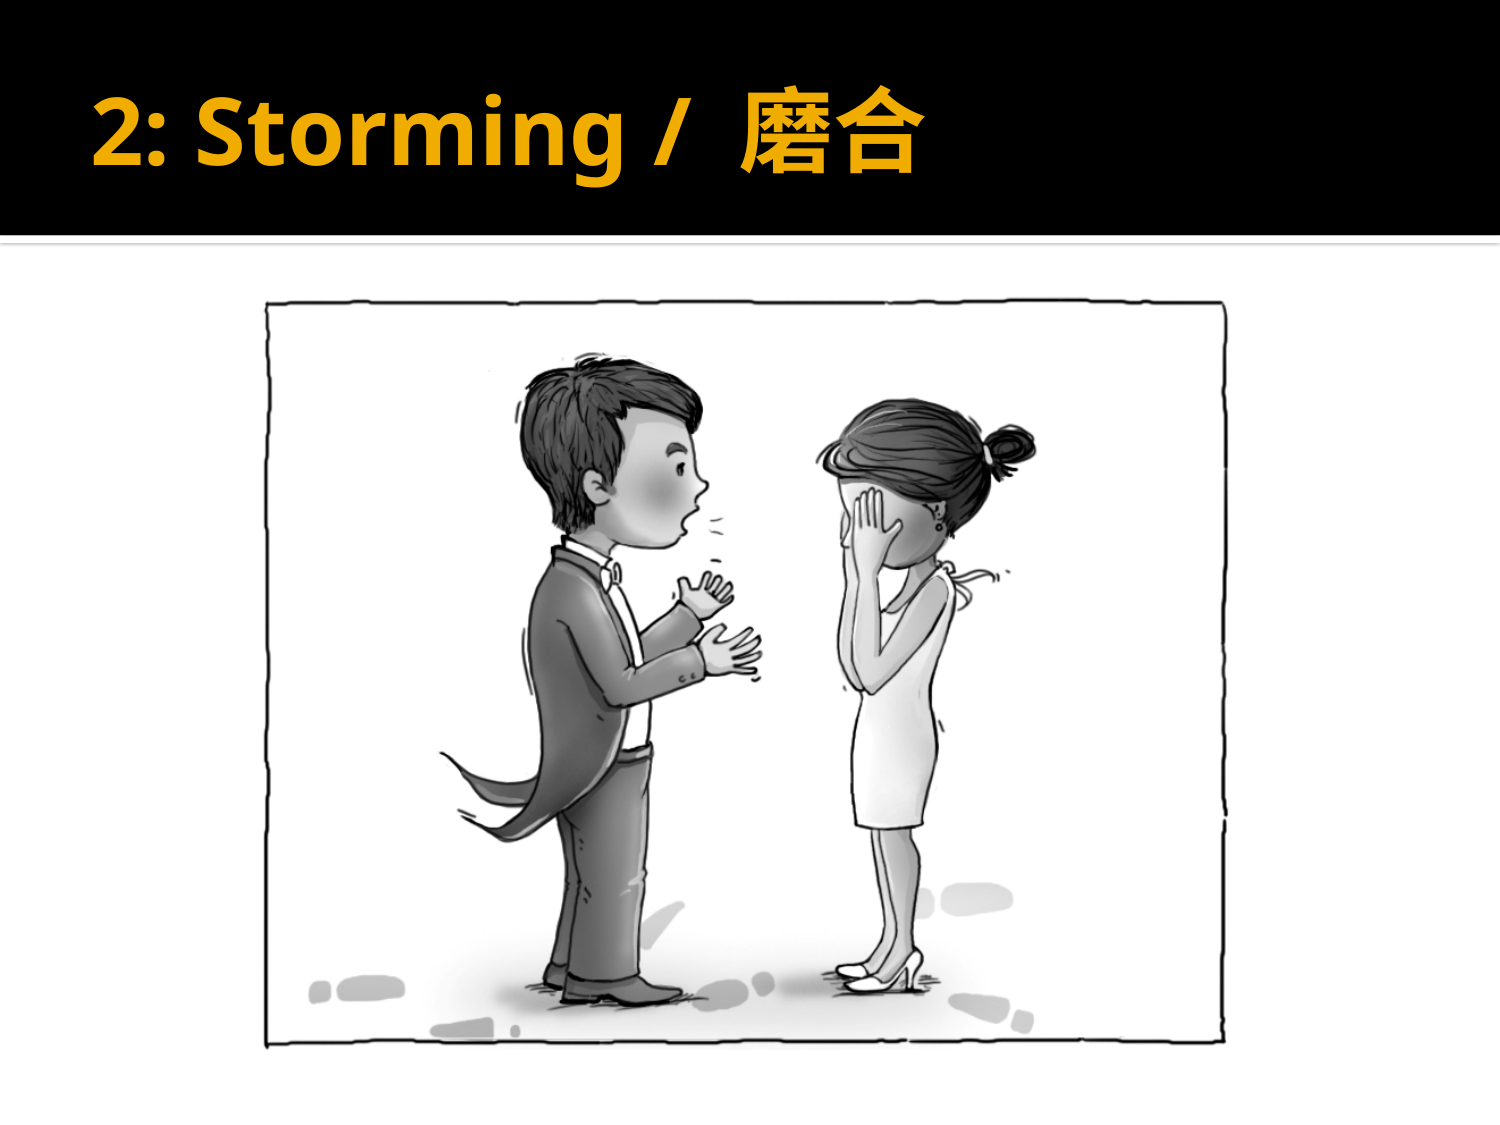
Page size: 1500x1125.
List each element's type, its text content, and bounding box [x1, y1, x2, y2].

title 2: Storming / 磨合 [75, 25, 1425, 231]
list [248, 291, 1252, 1050]
